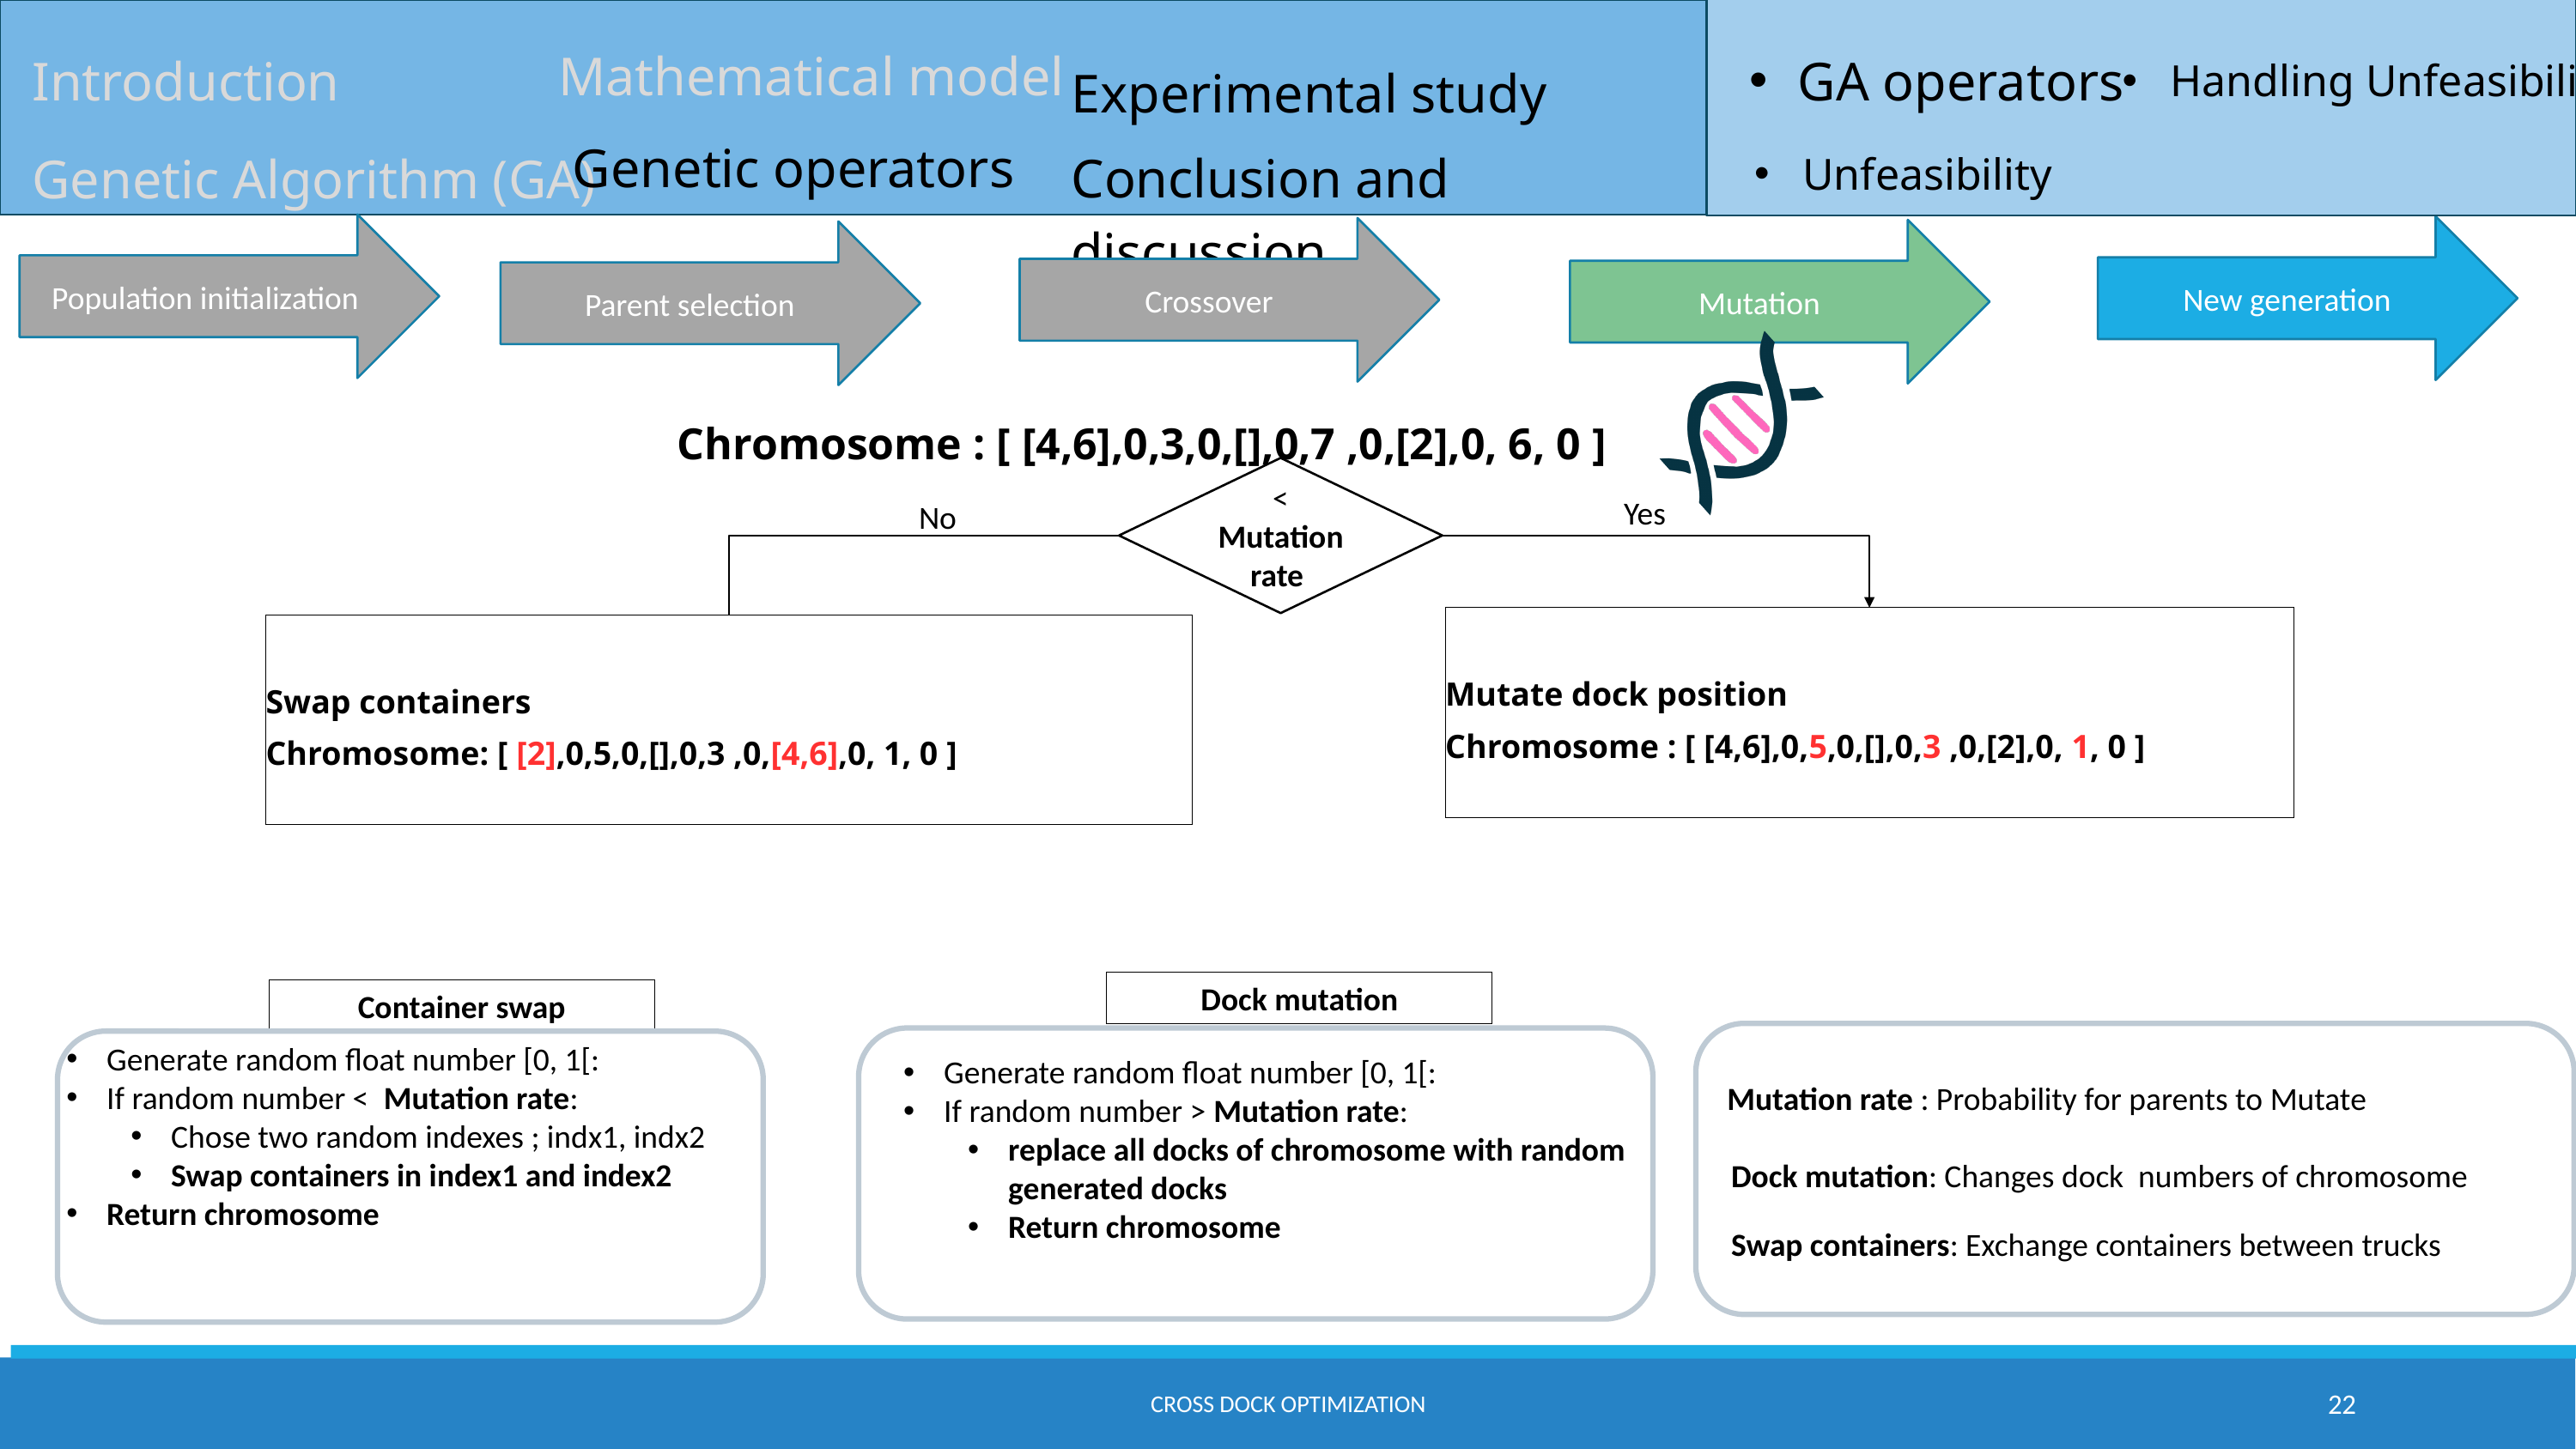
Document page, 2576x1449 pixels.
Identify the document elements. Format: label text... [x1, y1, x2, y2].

text_box [857, 1027, 1643, 1318]
text_box Genetic operators [572, 124, 1082, 199]
text_box Swap containers: Exchange containers between trucks [1718, 1217, 2487, 1269]
text_box Population initialization [18, 213, 440, 379]
text_box Conclusion and discussion [1071, 135, 1673, 282]
text_box Handling Unfeasibility [2122, 32, 2576, 106]
text_box [1694, 1022, 2576, 1316]
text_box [1442, 535, 1870, 609]
text_box [1632, 307, 1859, 486]
text_box Experimental study [1071, 49, 1581, 124]
text_box Parent selection [499, 220, 921, 386]
text_box New generation [2096, 216, 2518, 381]
text_box Mathematical model [558, 33, 1067, 106]
text_box No [906, 490, 1152, 543]
text_box Genetic Algorithm (GA) [32, 134, 644, 209]
text_box Yes [1611, 486, 1857, 532]
text_box Container swap [269, 979, 655, 1029]
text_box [728, 535, 1120, 616]
text_box Generate random float number [0, 1[: If random number > Mutation rate: replace all docks of chromosome with random generated docks Return chromosome [890, 1046, 1653, 1367]
footer Cross dock optimization [779, 1364, 1798, 1442]
text_box Chromosome : [ [4,6],0,3,0,[],0,7 ,0,[2],0, 6, 0 ] [677, 408, 1707, 469]
text_box Introduction [32, 37, 542, 112]
text_box Mutation [1569, 218, 1991, 385]
slide_number 22 [2092, 1364, 2369, 1442]
text_box [0, 0, 1705, 215]
text_box Mutate dock position Chromosome : [ [4,6],0,5,0,[],0,3 ,0,[2],0, 1, 0 ] [1445, 607, 2294, 818]
text_box [1705, 0, 2576, 216]
text_box Dock mutation [1106, 972, 1492, 1024]
text_box Mutation rate : Probability for parents to Mutate [1714, 1071, 2465, 1124]
text_box Swap containers Chromosome: [ [2],0,5,0,[],0,3 ,0,[4,6],0, 1, 0 ] [265, 615, 1193, 825]
text_box [56, 1029, 765, 1324]
text_box < Mutation rate [1131, 457, 1443, 615]
text_box GA operators [1749, 37, 2351, 112]
text_box Unfeasibility [1754, 124, 2356, 199]
text_box Generate random float number [0, 1[: If random number < Mutation rate: Chose two random indexes ; indx1, indx2 Swap containers in index1 and index2 Return chromosome [53, 1032, 741, 1355]
text_box Crossover [1018, 216, 1441, 383]
text_box Dock mutation: Changes dock numbers of chromosome [1718, 1149, 2487, 1201]
